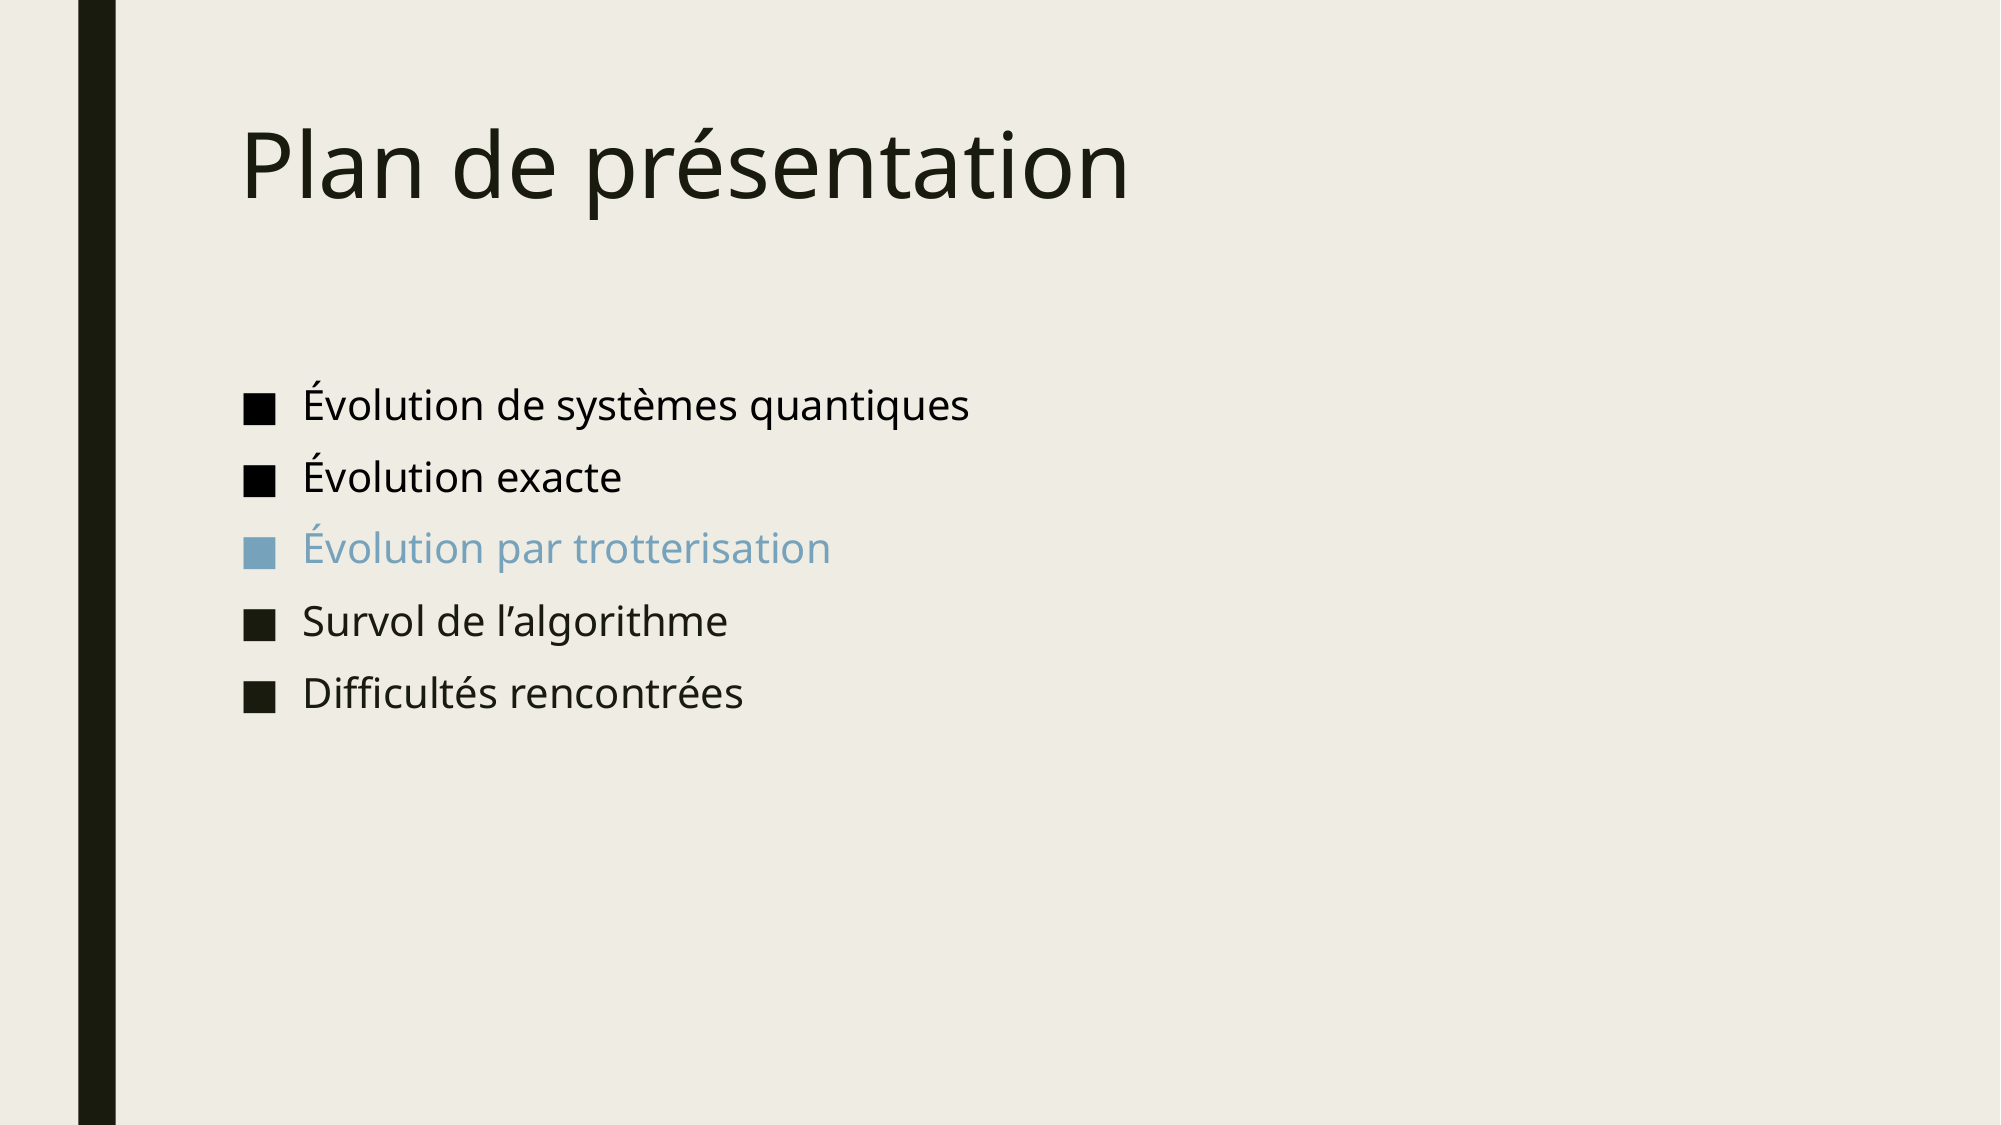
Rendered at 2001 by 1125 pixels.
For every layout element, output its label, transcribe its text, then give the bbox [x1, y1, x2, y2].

title Plan de présentation [225, 112, 1800, 243]
list Évolution de systèmes quantiques Évolution exacte Évolution par trotterisation Survol de l’algorithme Difficultés rencontrées [225, 375, 1800, 963]
